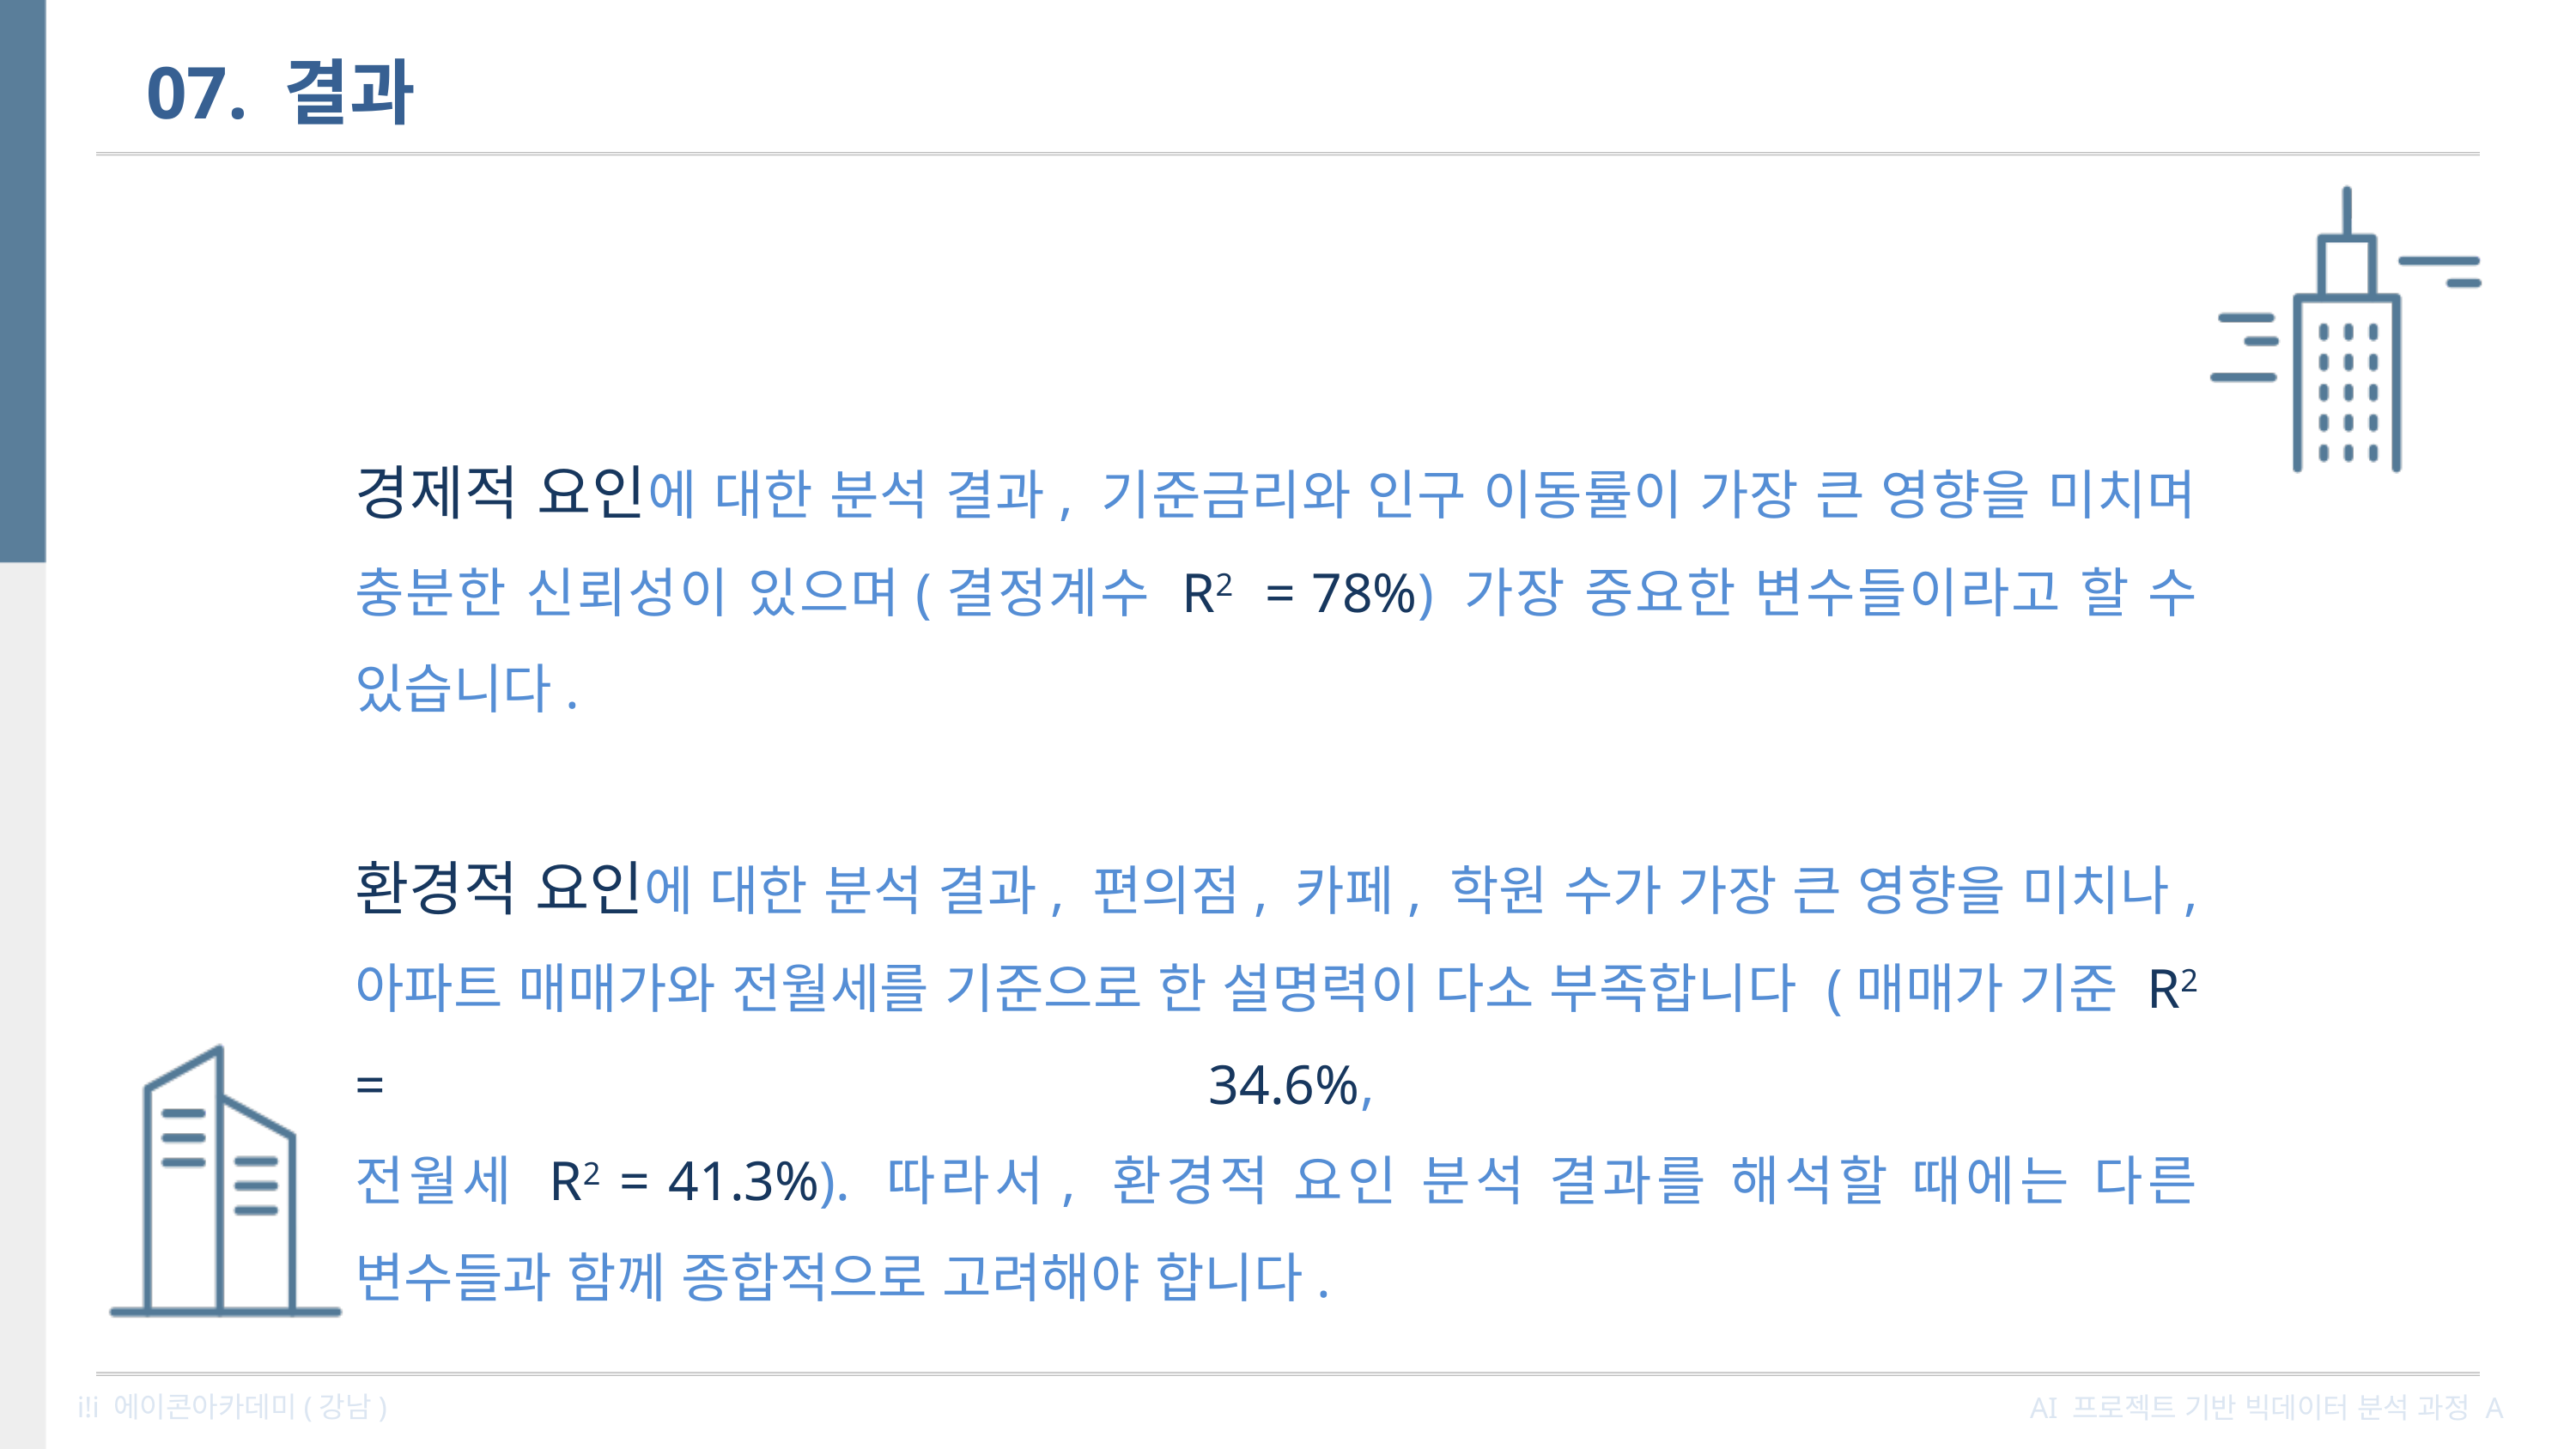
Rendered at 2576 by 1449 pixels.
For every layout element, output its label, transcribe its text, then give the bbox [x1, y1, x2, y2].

picture [413, 1368, 2480, 1380]
picture [0, 0, 46, 1449]
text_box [39, 975, 413, 1388]
text_box 07. 결과 [133, 41, 2002, 140]
text_box 경제적 요인에 대한 분석 결과, 기준금리와 인구 이동률이 가장 큰 영향을 미치며 충분한 신뢰성이 있으며(결정계수 R2 = 78%) 가장 중요한 변수들이라고 할 수 있습니다. 환경적 요인에 대한 분석 결과, 편의점, 카페, 학원 수가 가장 큰 영향을 미치나, 아파트 매매가와 전월세를 기준으로 한 설명력이 다소 부족합니다 (매매가 기준 R2 = 34.6%, 전월세 R2 = 41.3%). 따라서, 환경적 요인 분석 결과를 해석할 때에는 다른 변수들과 함께 종합적으로 고려해야 합니다. [342, 414, 2211, 1315]
picture [96, 149, 2133, 160]
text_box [2133, 120, 2560, 540]
